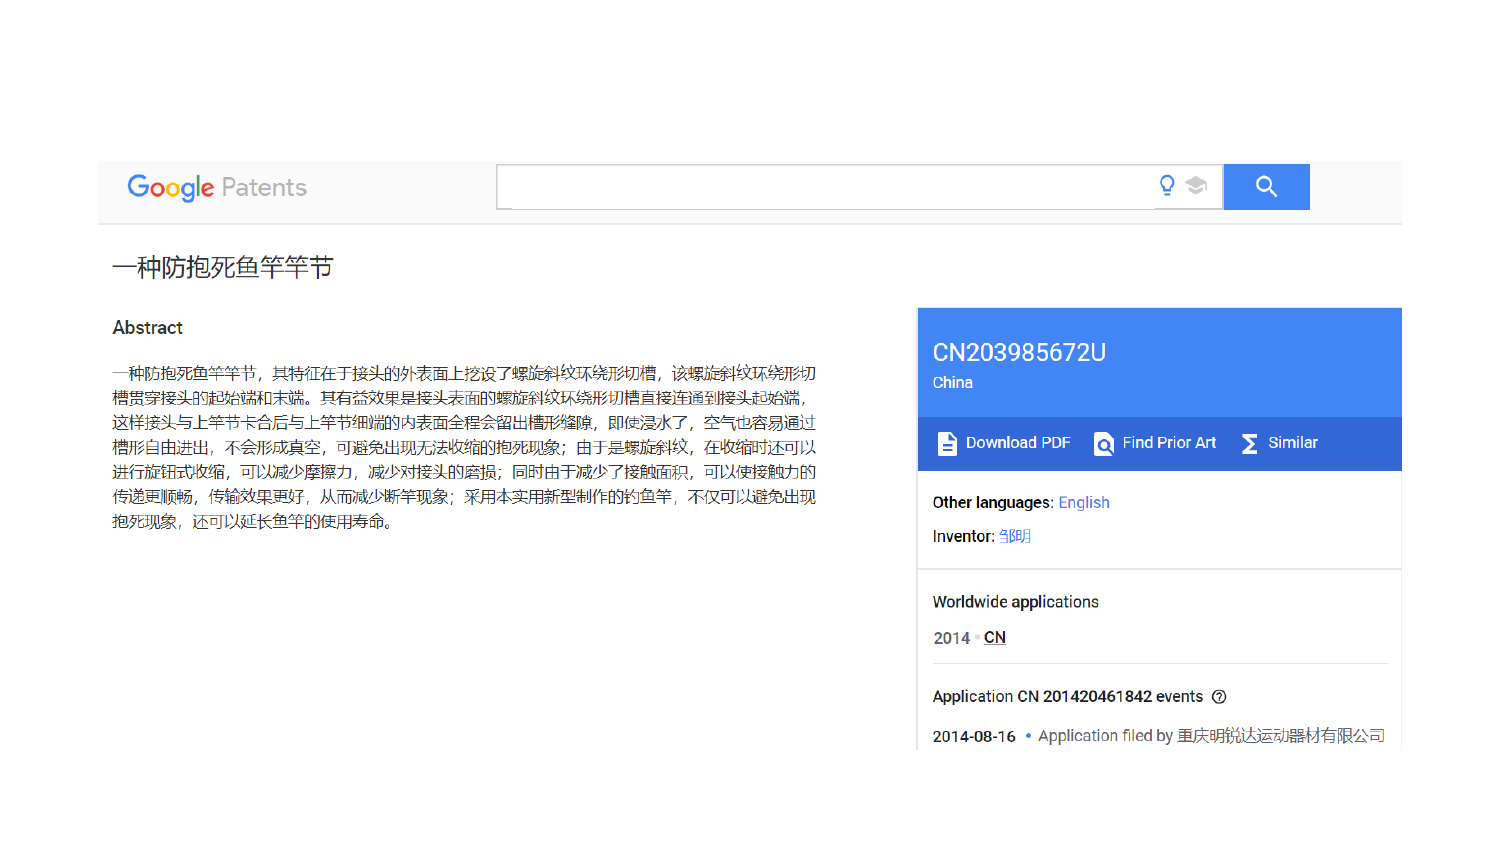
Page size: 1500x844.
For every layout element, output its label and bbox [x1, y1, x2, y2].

picture [98, 161, 1402, 750]
